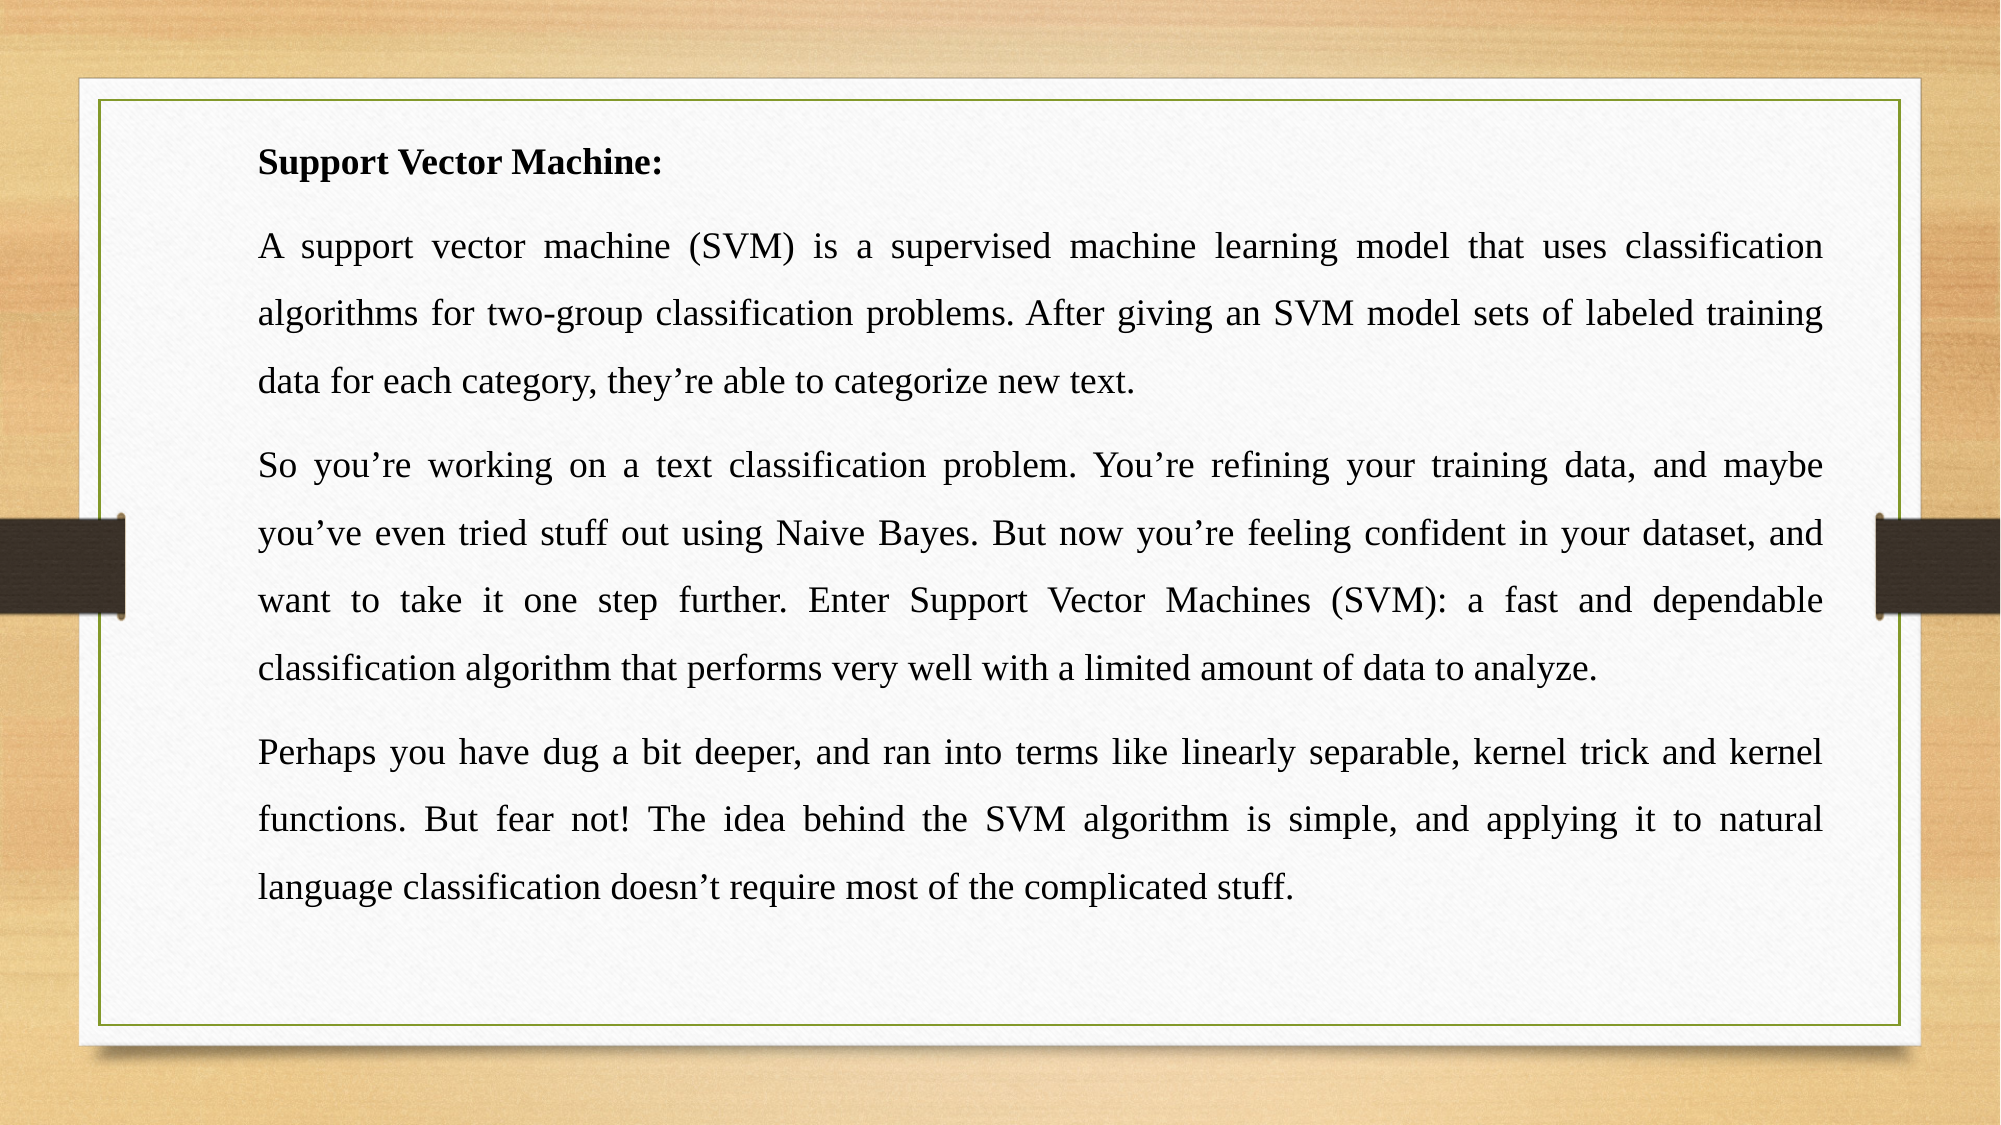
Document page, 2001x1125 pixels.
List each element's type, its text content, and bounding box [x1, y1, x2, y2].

text_box Support Vector Machine: A support vector machine (SVM) is a supervised machine learning model that uses classification algorithms for two-group classification problems. After giving an SVM model sets of labeled training data for each category, they’re able to categorize new text. So you’re working on a text classification problem. You’re refining your training data, and maybe you’ve even tried stuff out using Naive Bayes. But now you’re feeling confident in your dataset, and want to take it one step further. Enter Support Vector Machines (SVM): a fast and dependable classification algorithm that performs very well with a limited amount of data to analyze. Perhaps you have dug a bit deeper, and ran into terms like linearly separable, kernel trick and kernel functions. But fear not! The idea behind the SVM algorithm is simple, and applying it to natural language classification doesn’t require most of the complicated stuff. [243, 106, 1841, 914]
picture [0, 0, 2001, 1125]
